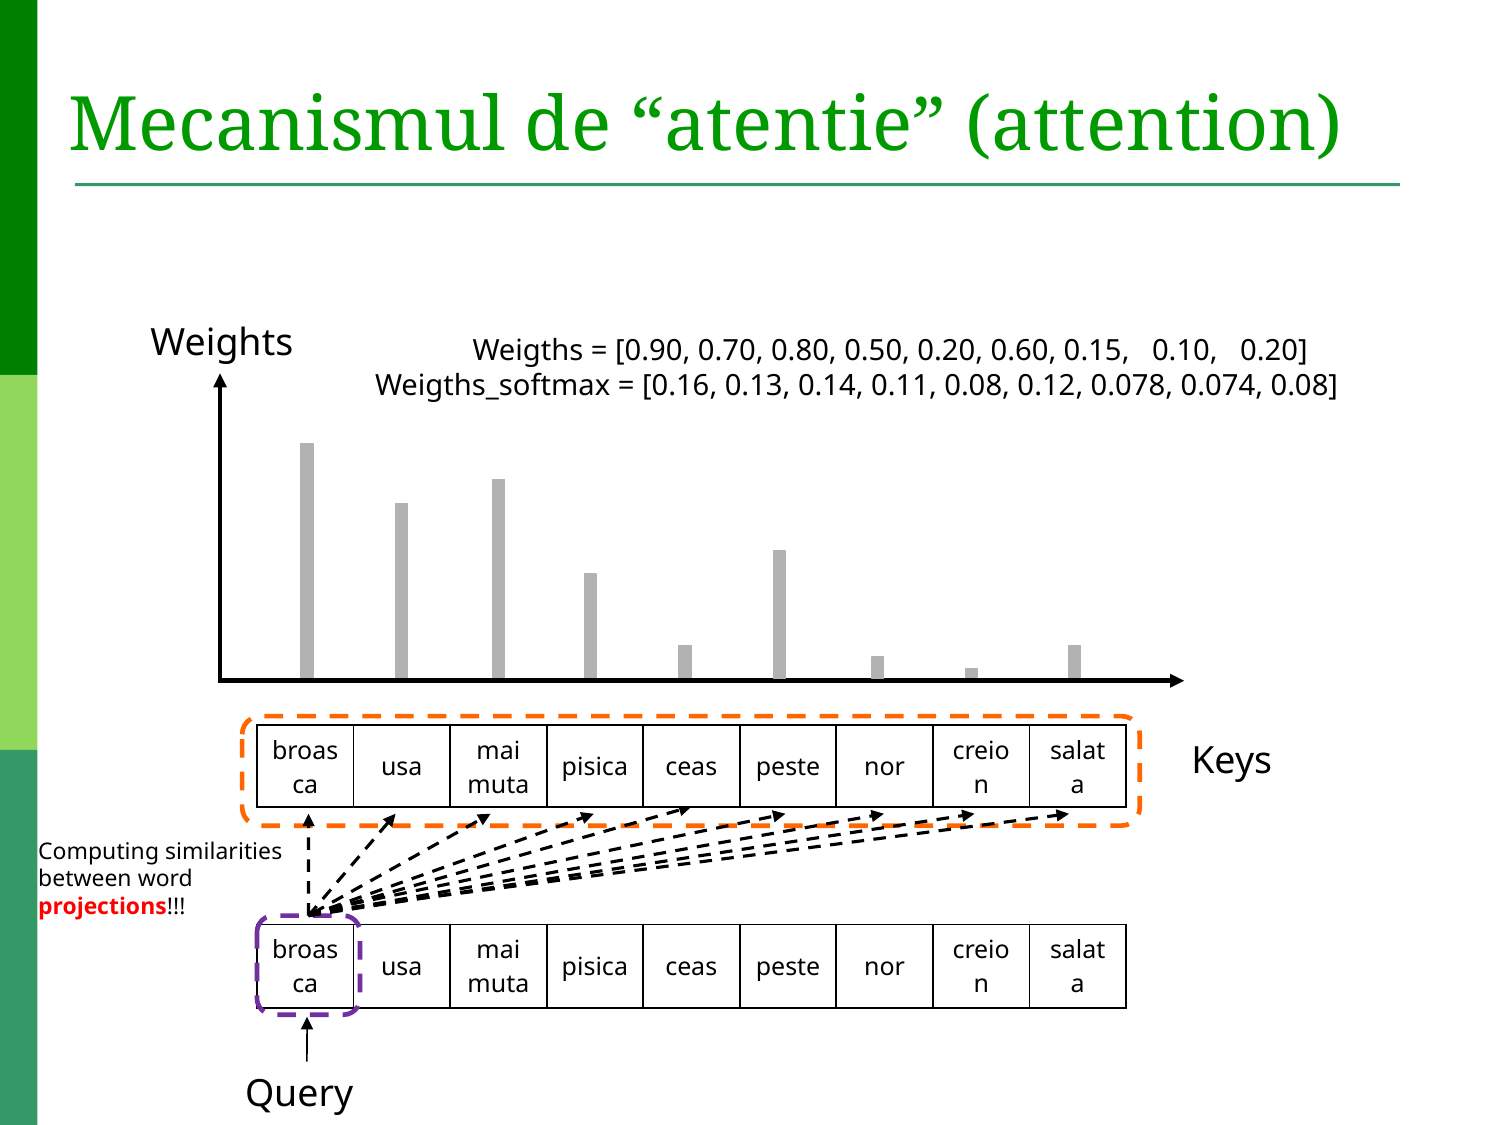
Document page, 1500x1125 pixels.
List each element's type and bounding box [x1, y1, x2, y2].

text_box [584, 574, 597, 678]
text_box [230, 1016, 384, 1122]
text_box [965, 668, 977, 678]
title [53, 19, 1471, 173]
text_box [360, 323, 1500, 454]
text_box [1176, 729, 1331, 789]
table_header [741, 726, 835, 806]
table_header [451, 925, 546, 1007]
text_box [301, 443, 313, 678]
text_box [1068, 645, 1081, 678]
text_box [23, 716, 1140, 1015]
table_header [644, 726, 739, 806]
table_header [354, 726, 449, 806]
table_header [1030, 925, 1125, 1007]
table_header [837, 726, 932, 806]
text_box [872, 656, 884, 679]
table_header [548, 925, 642, 1007]
text_box [395, 503, 408, 678]
text_box [492, 479, 505, 678]
table_header [258, 726, 353, 806]
text_box [679, 645, 691, 678]
text_box [135, 310, 325, 371]
table_header [644, 925, 739, 1007]
table_header [934, 925, 1029, 1007]
text_box [218, 373, 1185, 681]
table_header [934, 726, 1029, 806]
table_header [359, 925, 449, 1007]
table_header [548, 726, 642, 806]
table_header [451, 726, 546, 806]
table_header [741, 925, 835, 1007]
table_header [837, 925, 932, 1007]
table_header [1030, 726, 1125, 806]
text_box [773, 550, 786, 679]
